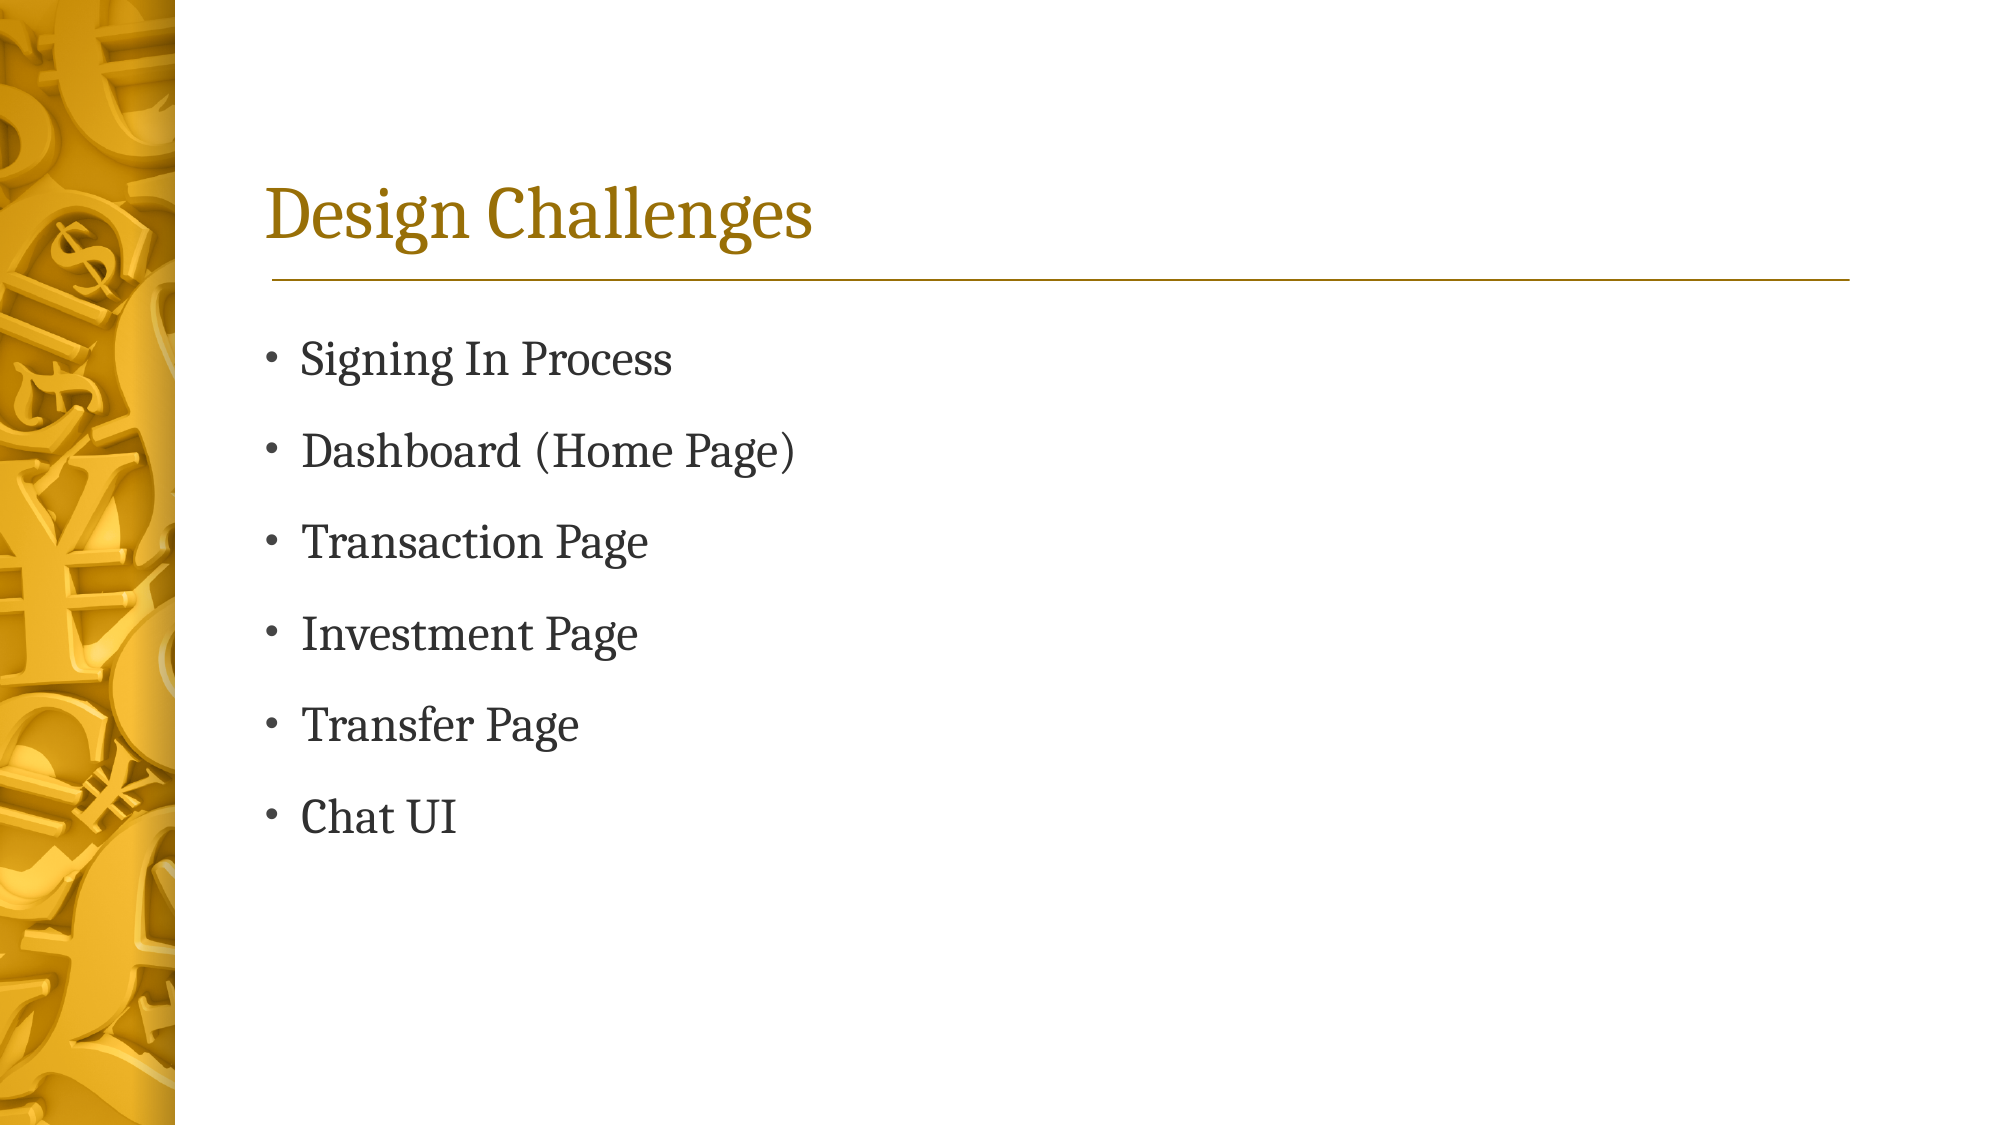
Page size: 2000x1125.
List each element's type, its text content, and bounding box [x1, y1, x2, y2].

list Signing In Process Dashboard (Home Page) Transaction Page Investment Page Transfer Page Chat UI [249, 324, 1863, 1012]
picture [0, 0, 175, 1125]
title Design Challenges [249, 62, 1863, 263]
